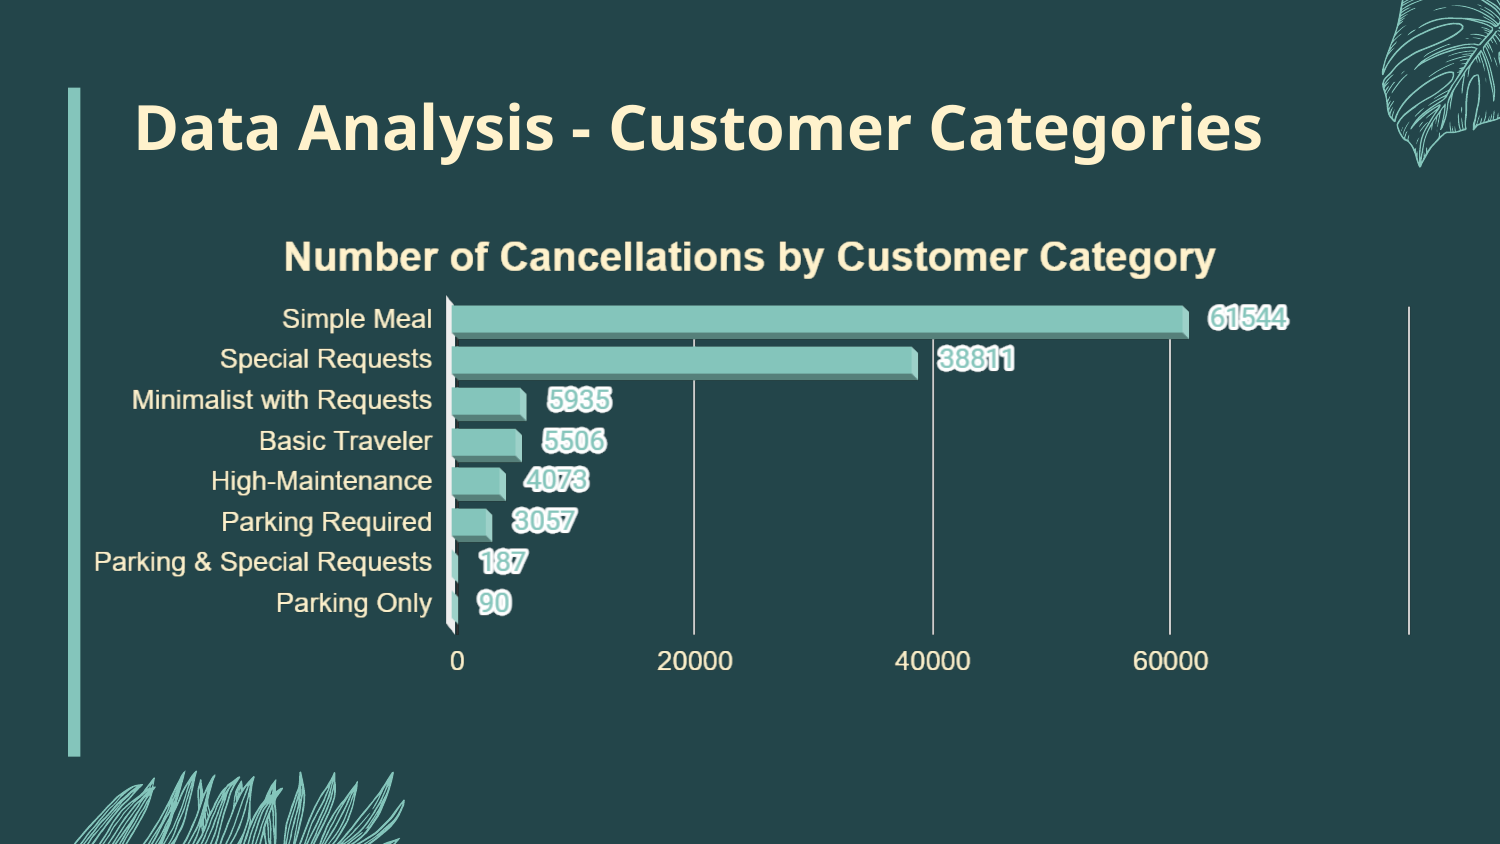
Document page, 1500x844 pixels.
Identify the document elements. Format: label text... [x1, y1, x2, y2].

text_box [1301, 111, 1500, 172]
title Data Analysis - Customer Categories [118, 72, 1382, 167]
picture [67, 213, 1433, 701]
